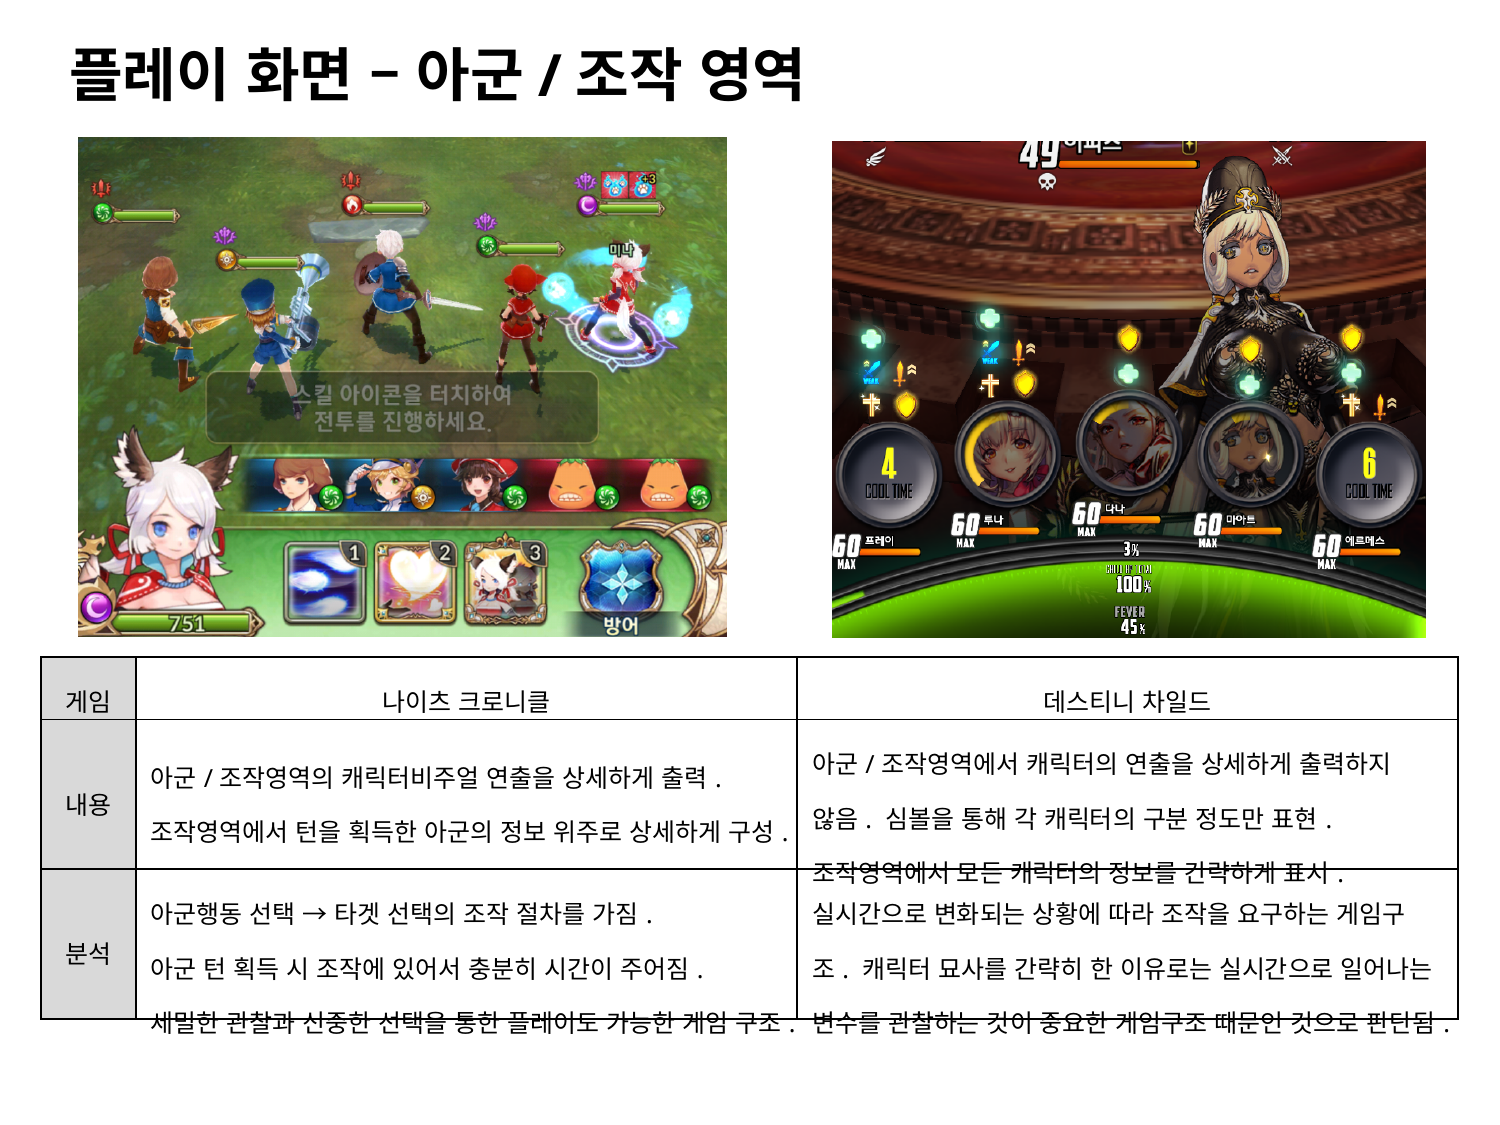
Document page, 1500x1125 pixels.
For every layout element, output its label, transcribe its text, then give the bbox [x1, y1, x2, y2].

table_cell 실시간으로 변화되는 상황에 따라 조작을 요구하는 게임구조. 캐릭터 묘사를 간략히 한 이유로는 실시간으로 일어나는 변수를 관찰하는 것이 중요한 게임구조 때문인 것으로 판단됨. [798, 870, 1457, 1018]
picture [832, 141, 1427, 638]
table_cell 아군/조작영역에서 캐릭터의 연출을 상세하게 출력하지 않음. 심볼을 통해 각 캐릭터의 구분 정도만 표현. 조작영역에서 모든 캐릭터의 정보를 간략하게 표시. [798, 720, 1457, 868]
table_header 데스티니 차일드 [798, 658, 1457, 719]
table_cell 분석 [42, 870, 135, 1018]
table_cell 내용 [42, 720, 135, 868]
table_cell 아군/조작영역의 캐릭터비주얼 연출을 상세하게 출력. 조작영역에서 턴을 획득한 아군의 정보 위주로 상세하게 구성. [137, 720, 796, 868]
table_cell 아군행동 선택 → 타겟 선택의 조작 절차를 가짐. 아군 턴 획득 시 조작에 있어서 충분히 시간이 주어짐. 세밀한 관찰과 신중한 선택을 통한 플레이도 가능한 게임 구조. [137, 870, 796, 1018]
text_box 플레이 화면 – 아군/조작 영역 [54, 0, 822, 116]
picture [77, 137, 727, 638]
table_header 나이츠 크로니클 [137, 658, 796, 719]
table_header 게임 [42, 658, 135, 719]
